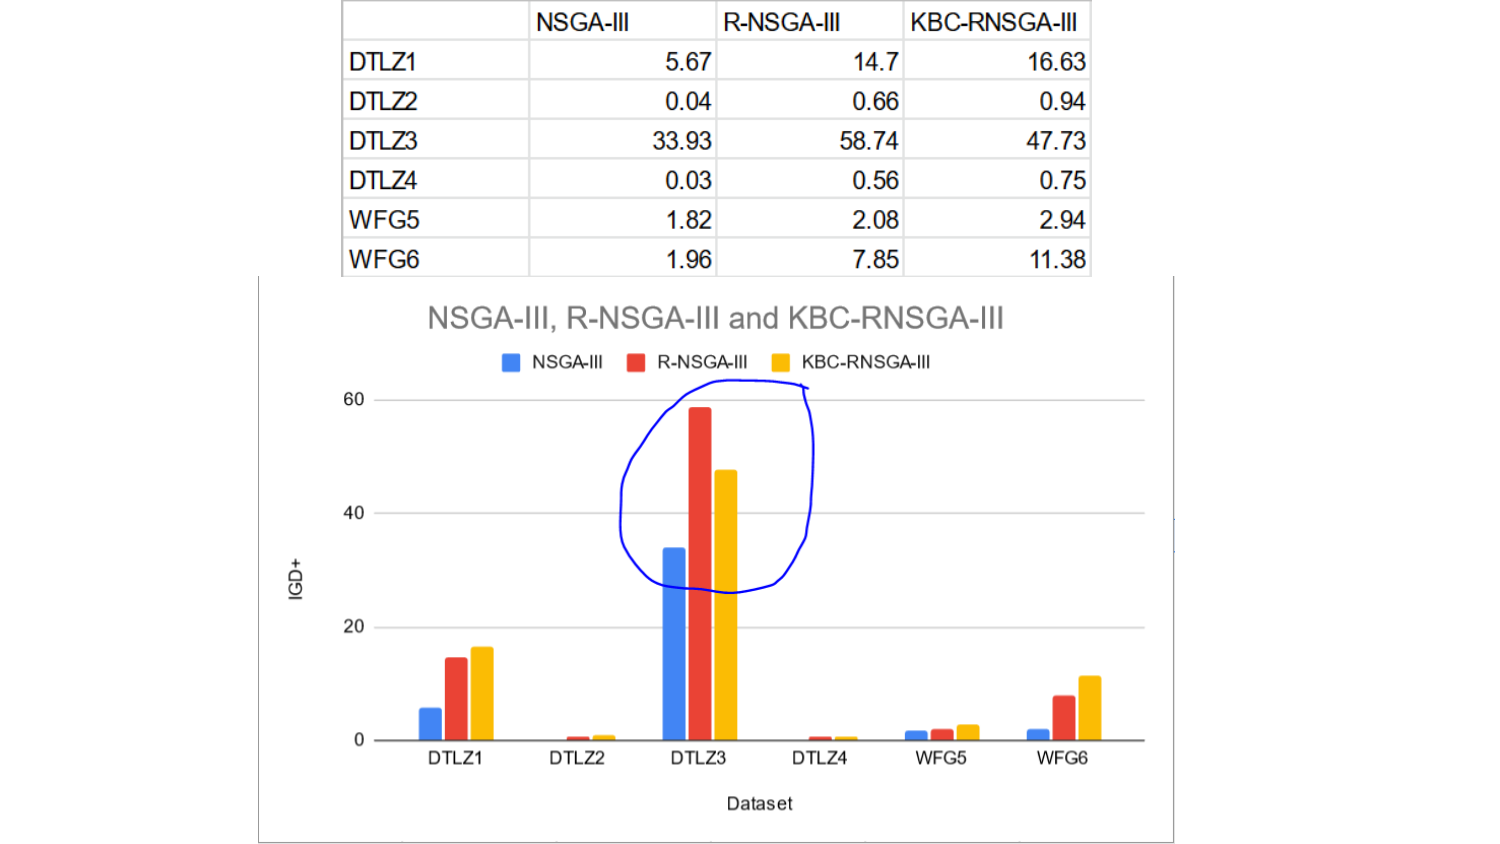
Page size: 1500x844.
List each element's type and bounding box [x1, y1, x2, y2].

picture [258, 0, 1175, 844]
